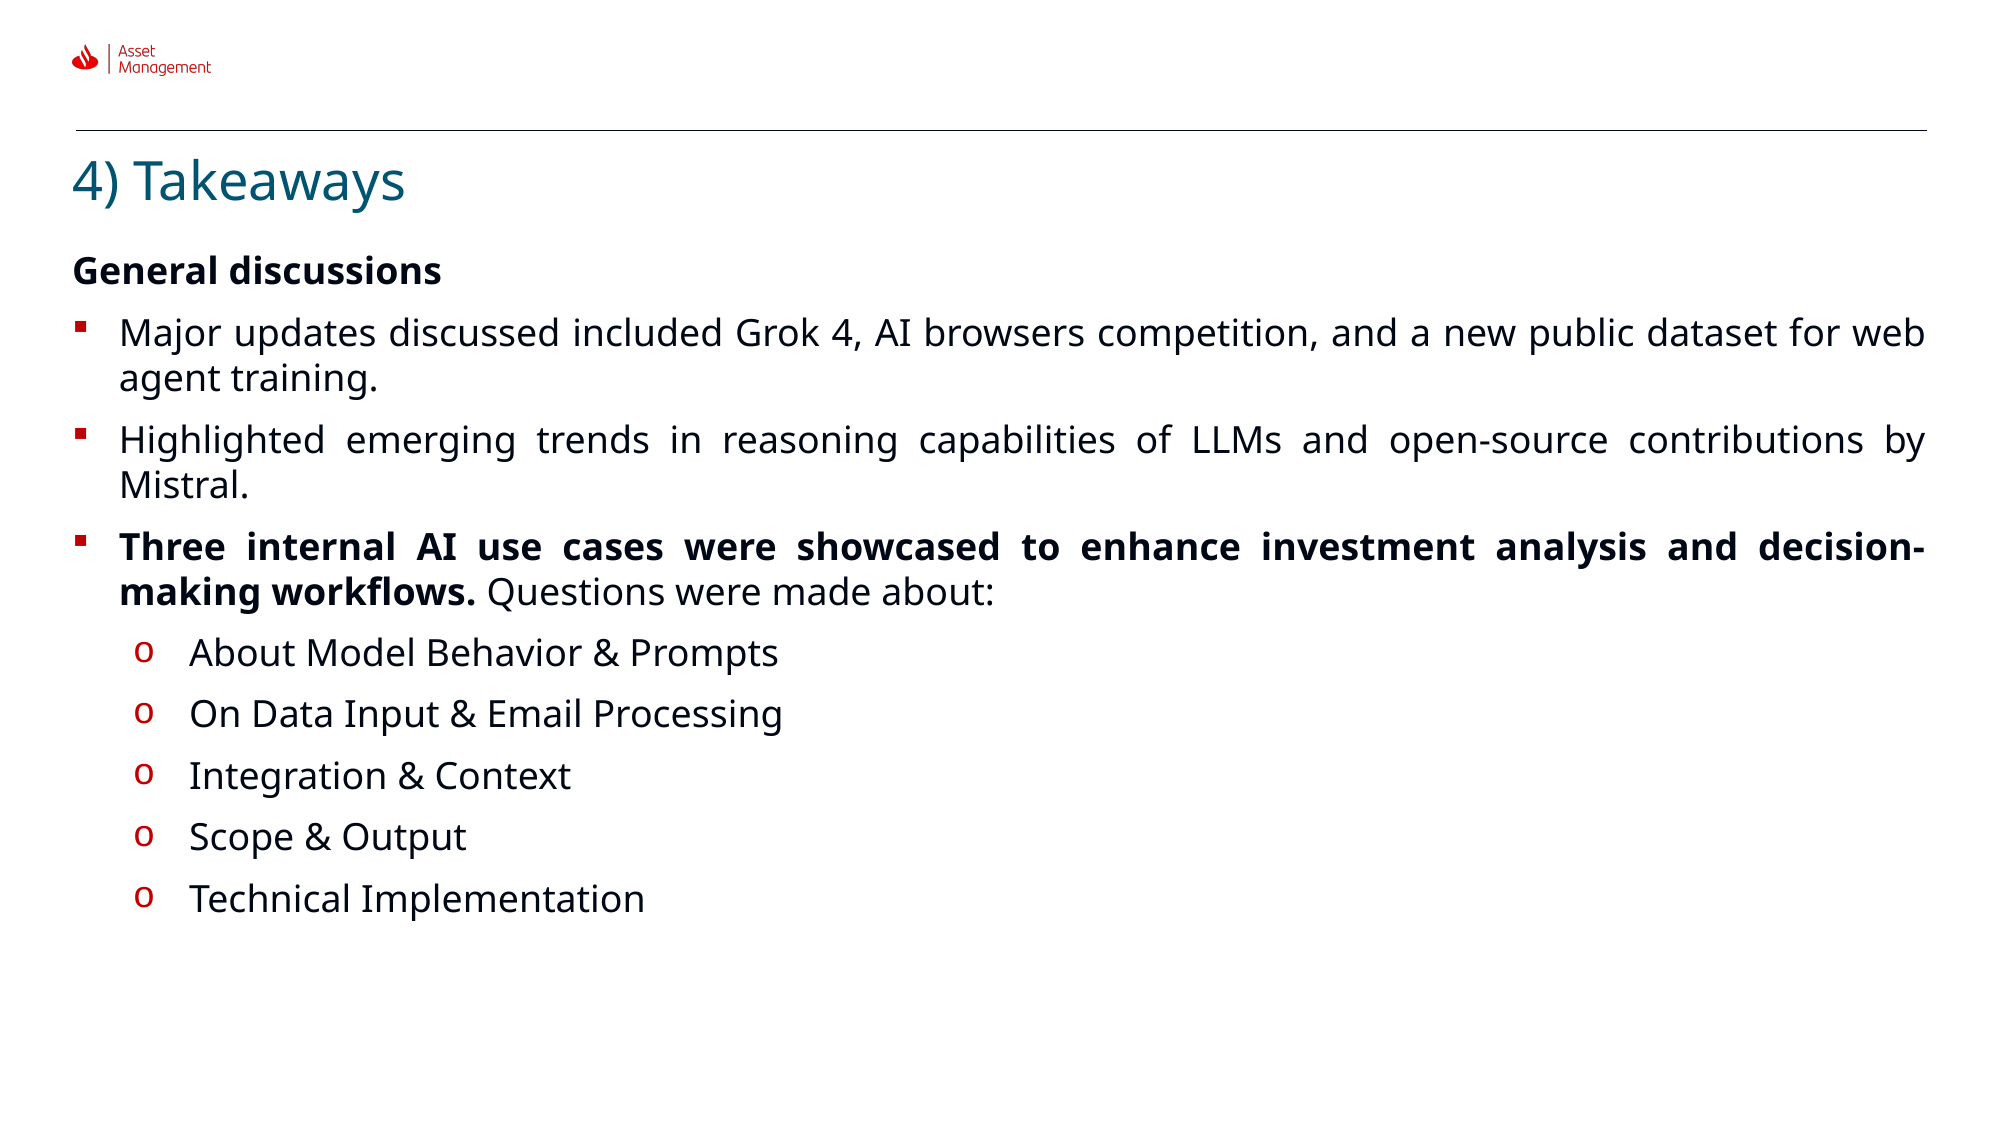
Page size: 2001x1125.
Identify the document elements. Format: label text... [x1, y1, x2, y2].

text_box General discussions Major updates discussed included Grok 4, AI browsers competition, and a new public dataset for web agent training. Highlighted emerging trends in reasoning capabilities of LLMs and open-source contributions by Mistral. Three internal AI use cases were showcased to enhance investment analysis and decision-making workflows. Questions were made about: About Model Behavior & Prompts On Data Input & Email Processing Integration & Context Scope & Output Technical Implementation [71, 247, 1928, 1063]
text_box 4) Takeaways [71, 154, 1928, 247]
picture [72, 44, 211, 76]
